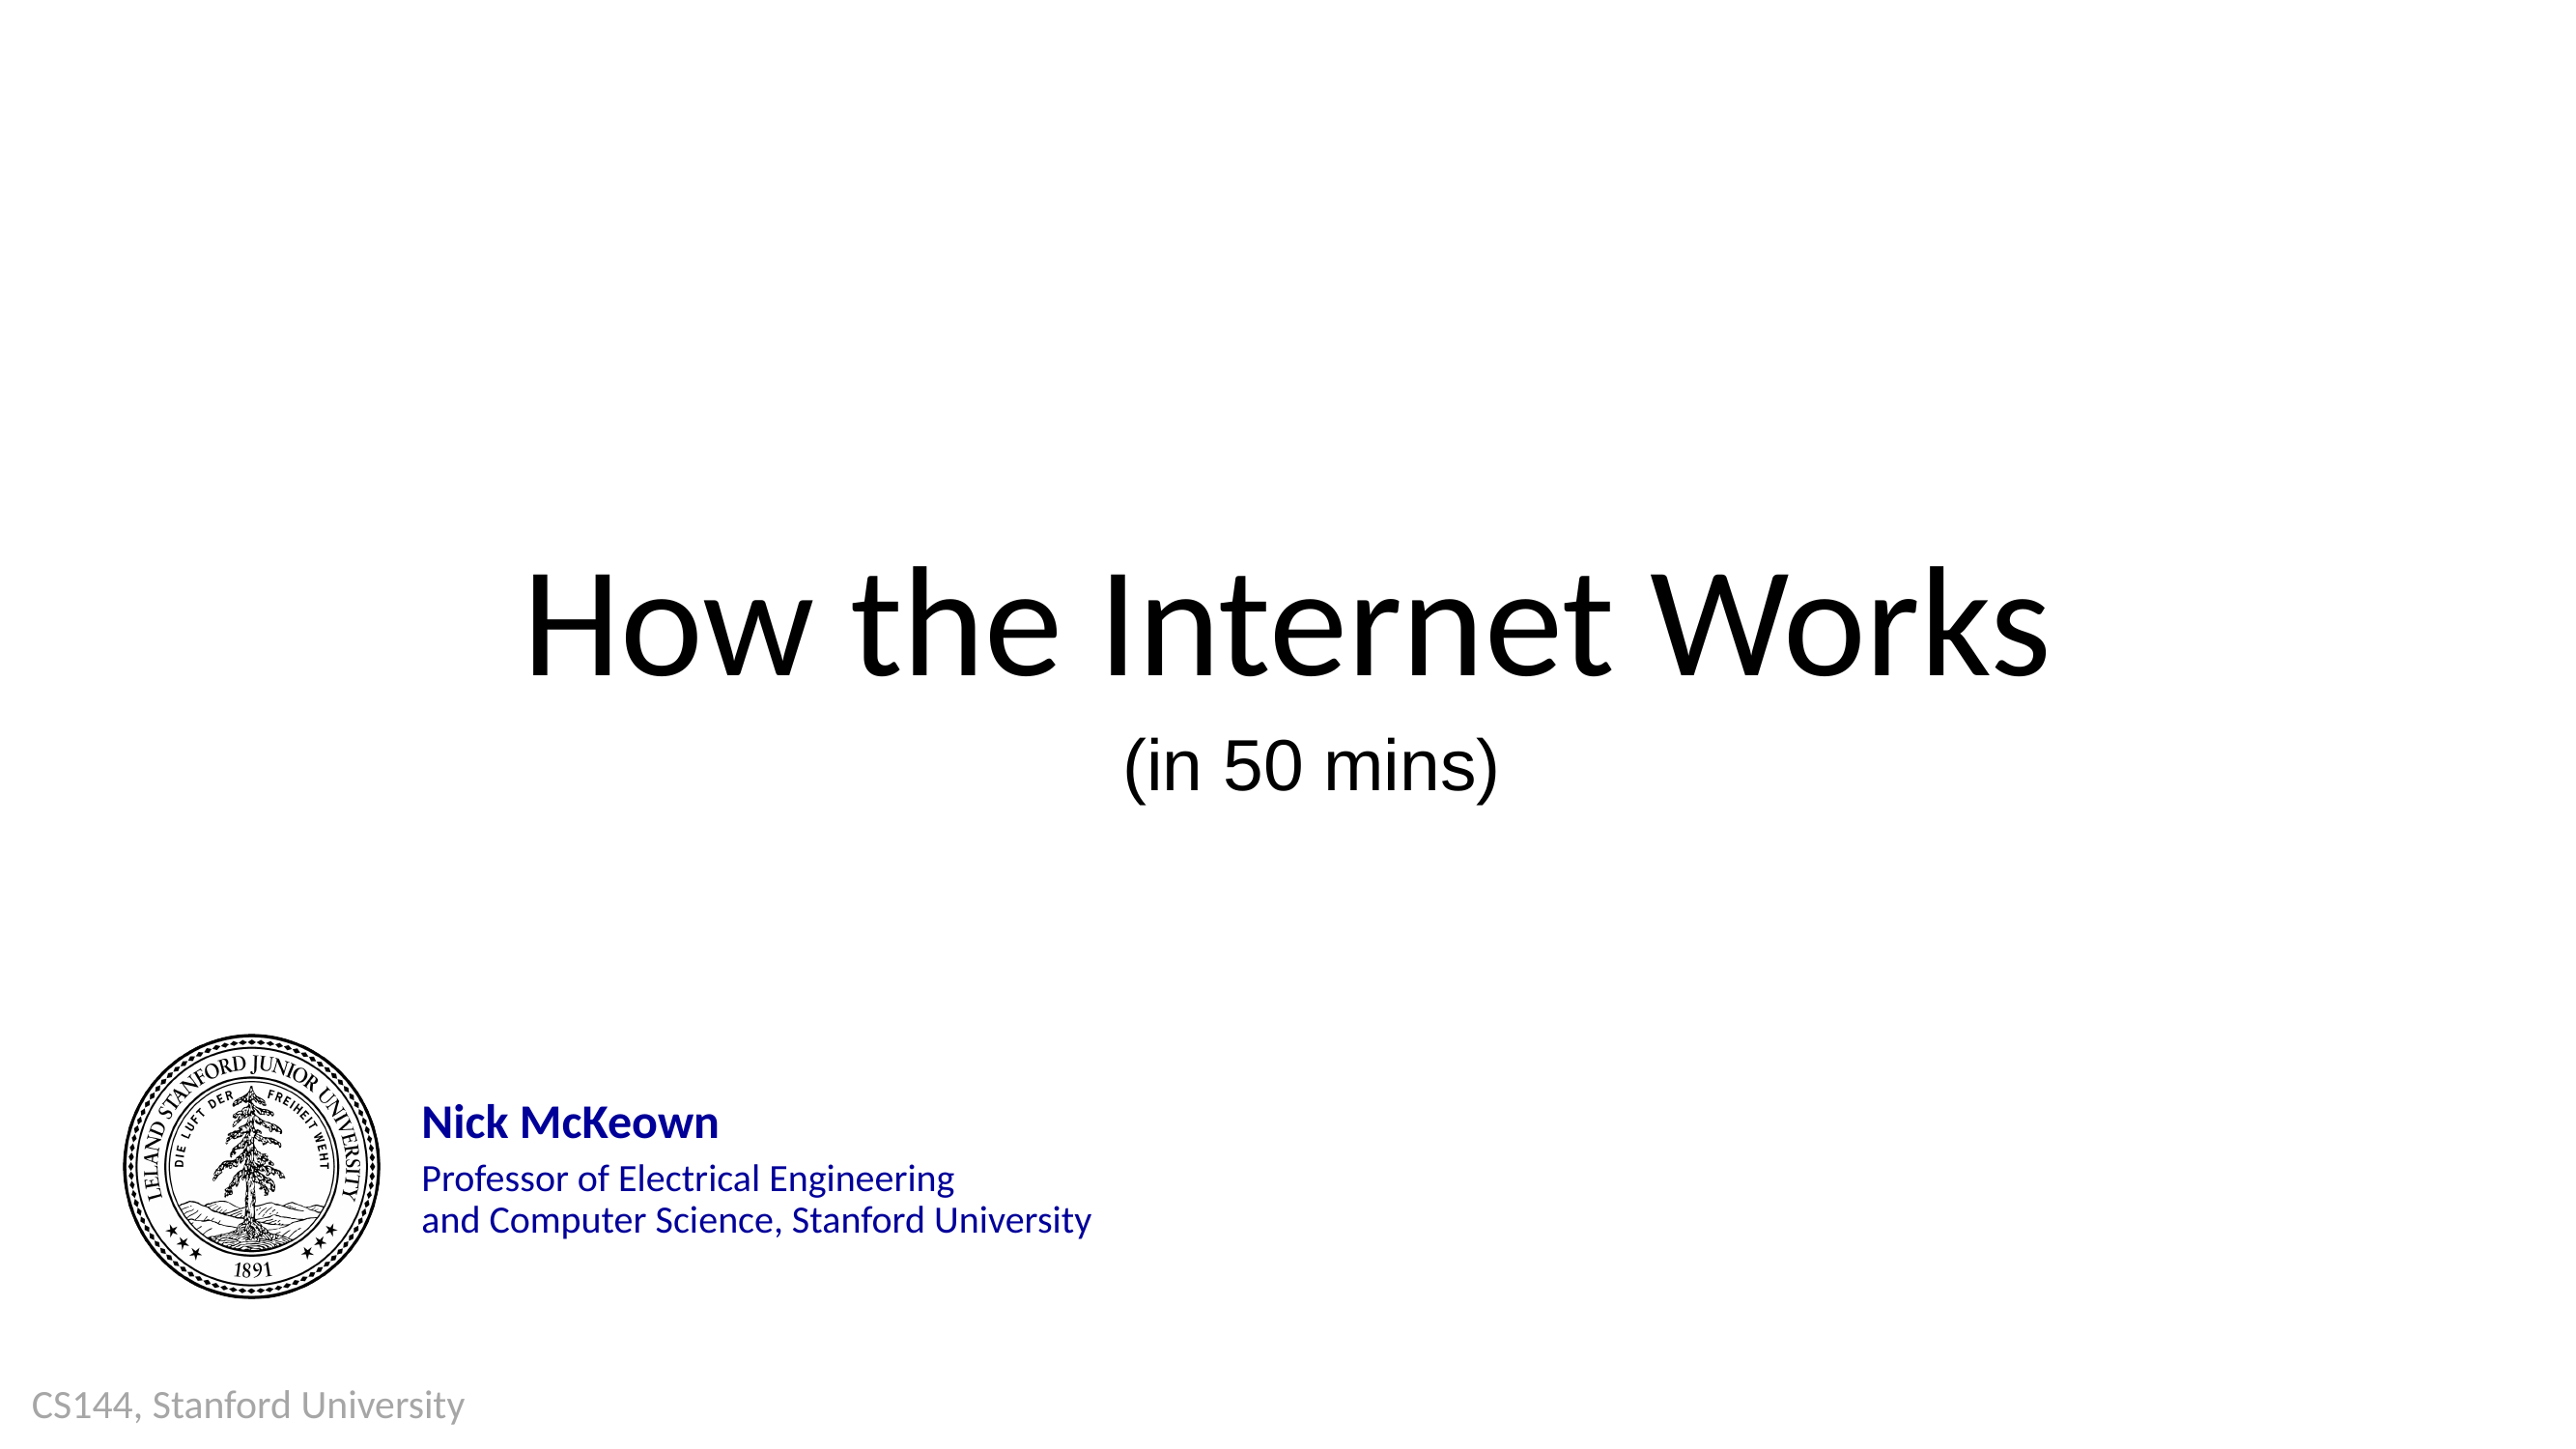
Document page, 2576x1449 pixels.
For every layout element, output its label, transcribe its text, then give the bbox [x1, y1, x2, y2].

title How the Internet Works [250, 397, 2325, 708]
text_box (in 50 mins) [275, 496, 2349, 806]
picture [123, 1034, 381, 1299]
text_box Nick McKeown Professor of Electrical Engineering and Computer Science, Stanford University [404, 1081, 1422, 1250]
